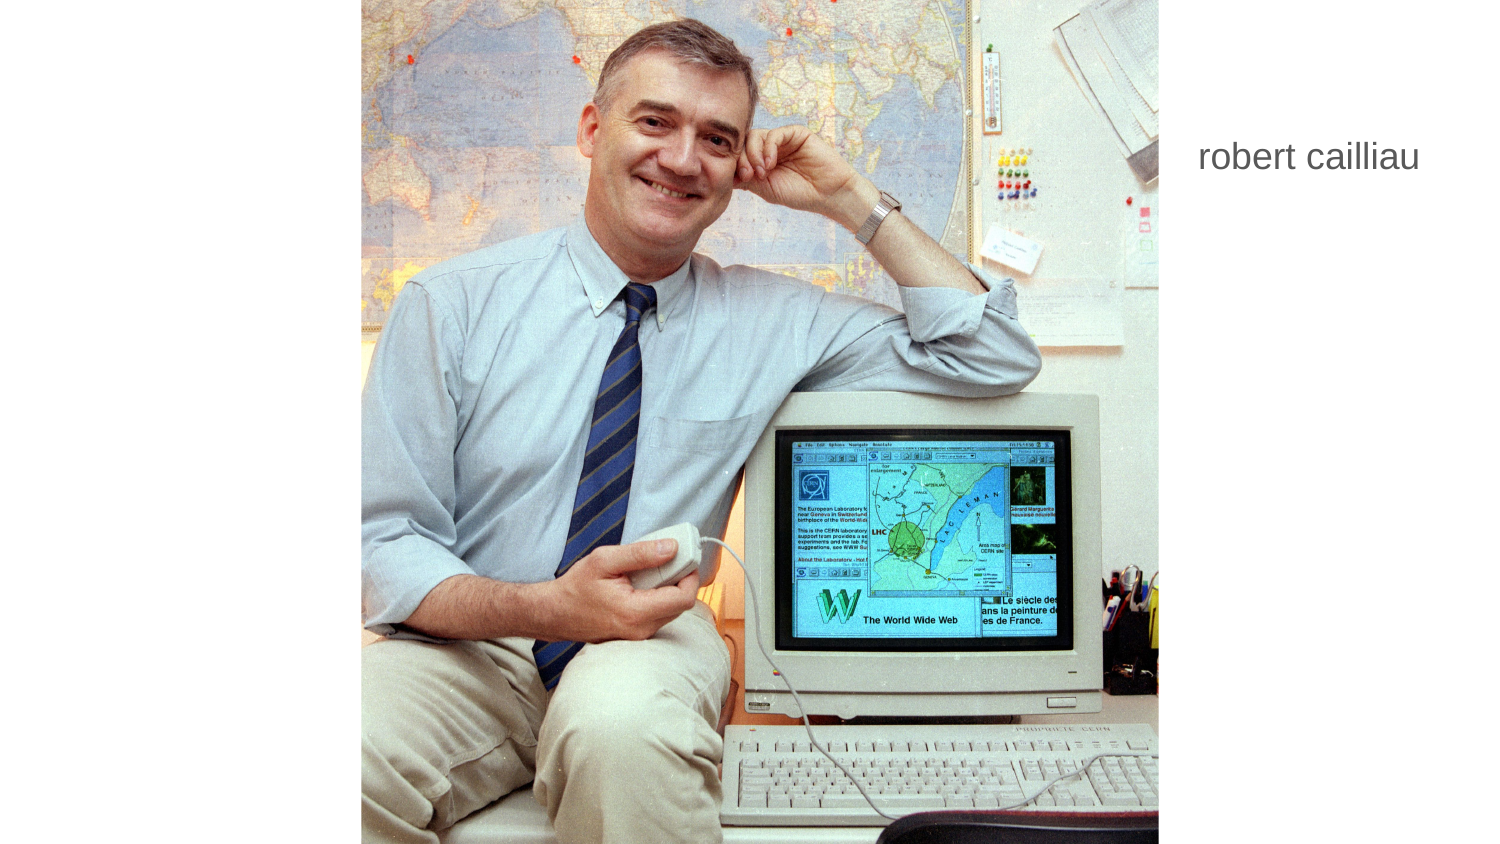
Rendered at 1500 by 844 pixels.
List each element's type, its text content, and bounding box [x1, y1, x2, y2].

picture [360, 0, 1159, 844]
list robert cailliau [1183, 114, 1474, 675]
